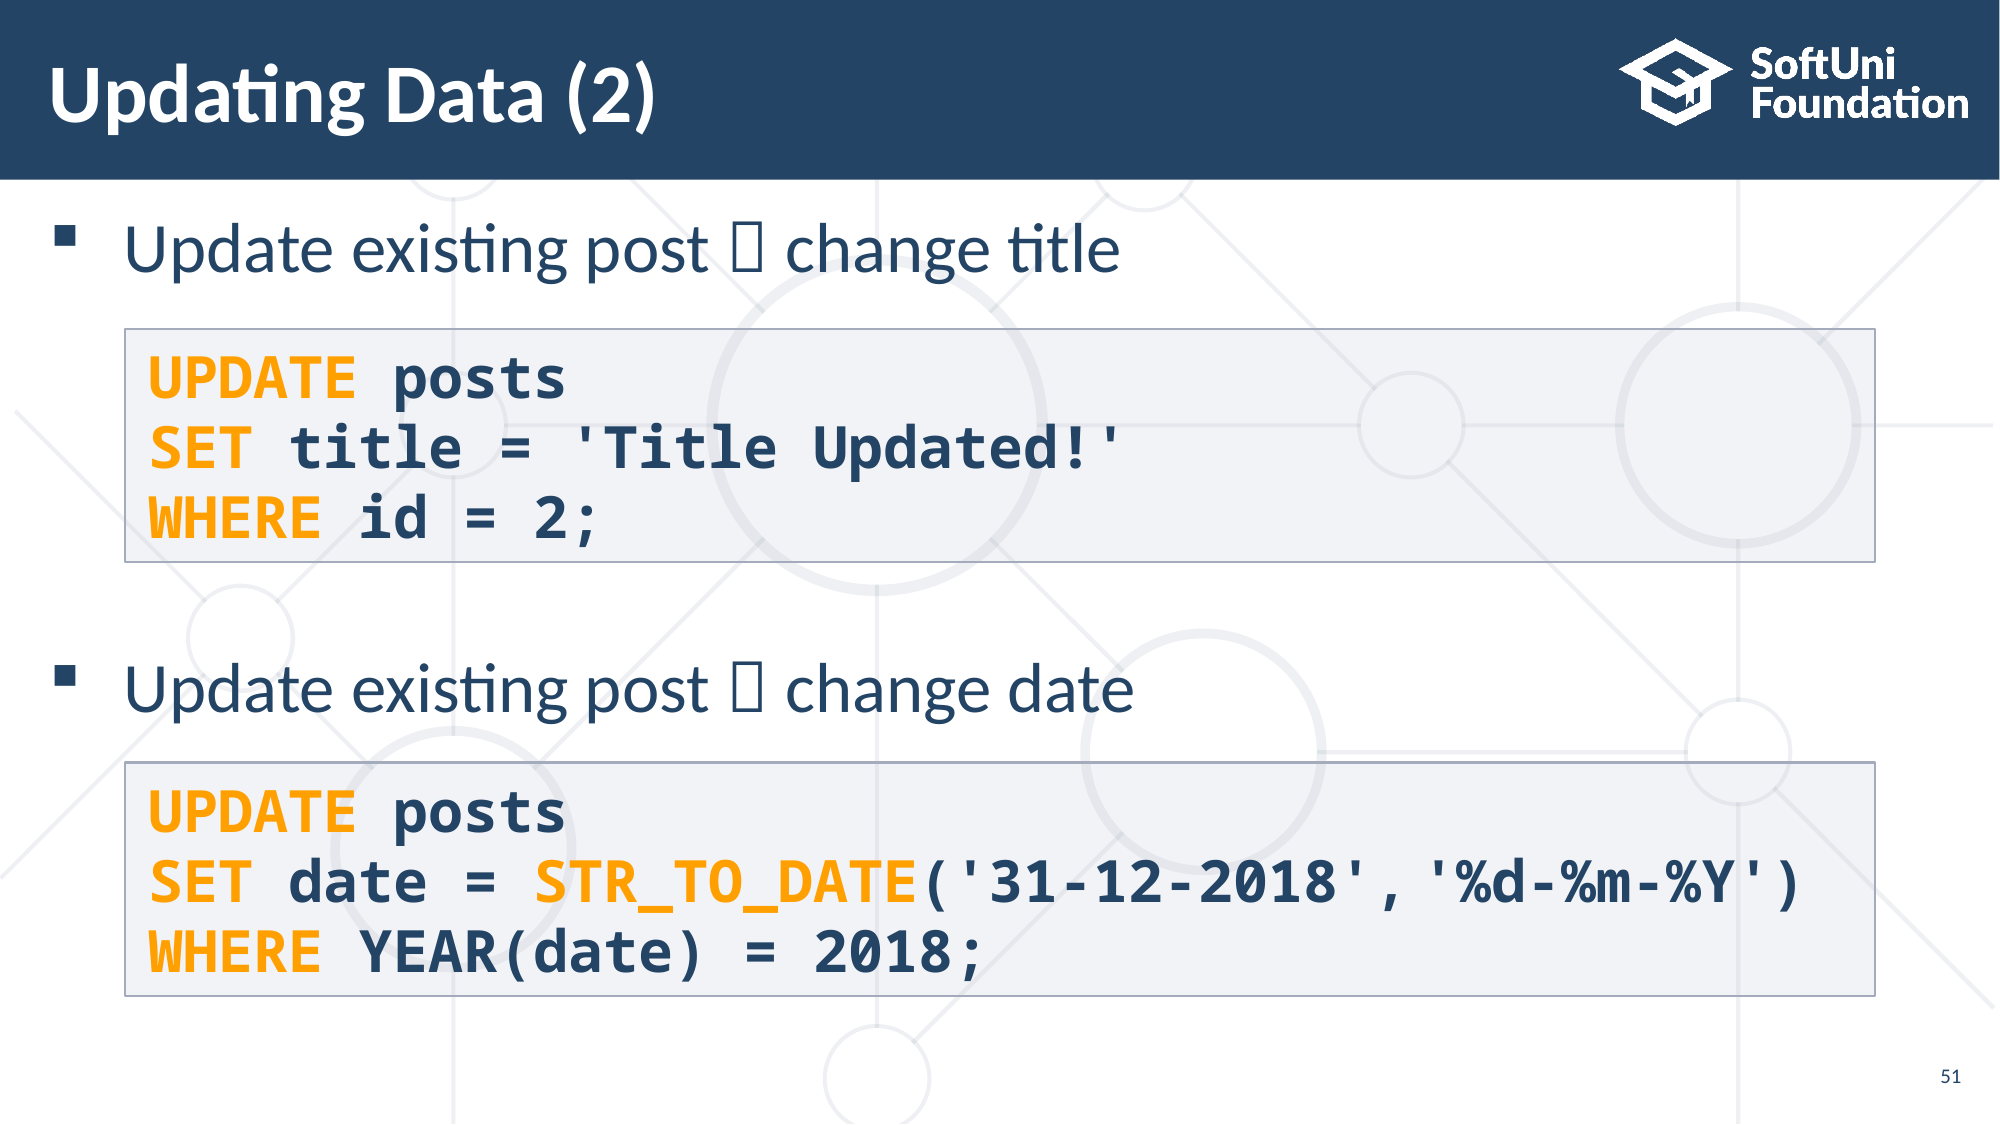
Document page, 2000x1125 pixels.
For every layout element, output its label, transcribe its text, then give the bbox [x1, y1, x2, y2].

picture [1618, 38, 1968, 126]
text_box UPDATE posts SET title = 'Title Updated!' WHERE id = 2; [124, 328, 1875, 563]
list Update existing post  change title Update existing post  change date [31, 196, 1970, 1050]
slide_number 51 [1896, 1049, 1968, 1101]
title Updating Data (2) [31, 16, 1591, 162]
text_box UPDATE posts SET date = STR_TO_DATE('31-12-2018', '%d-%m-%Y') WHERE YEAR(date) = 2018; [124, 762, 1875, 997]
